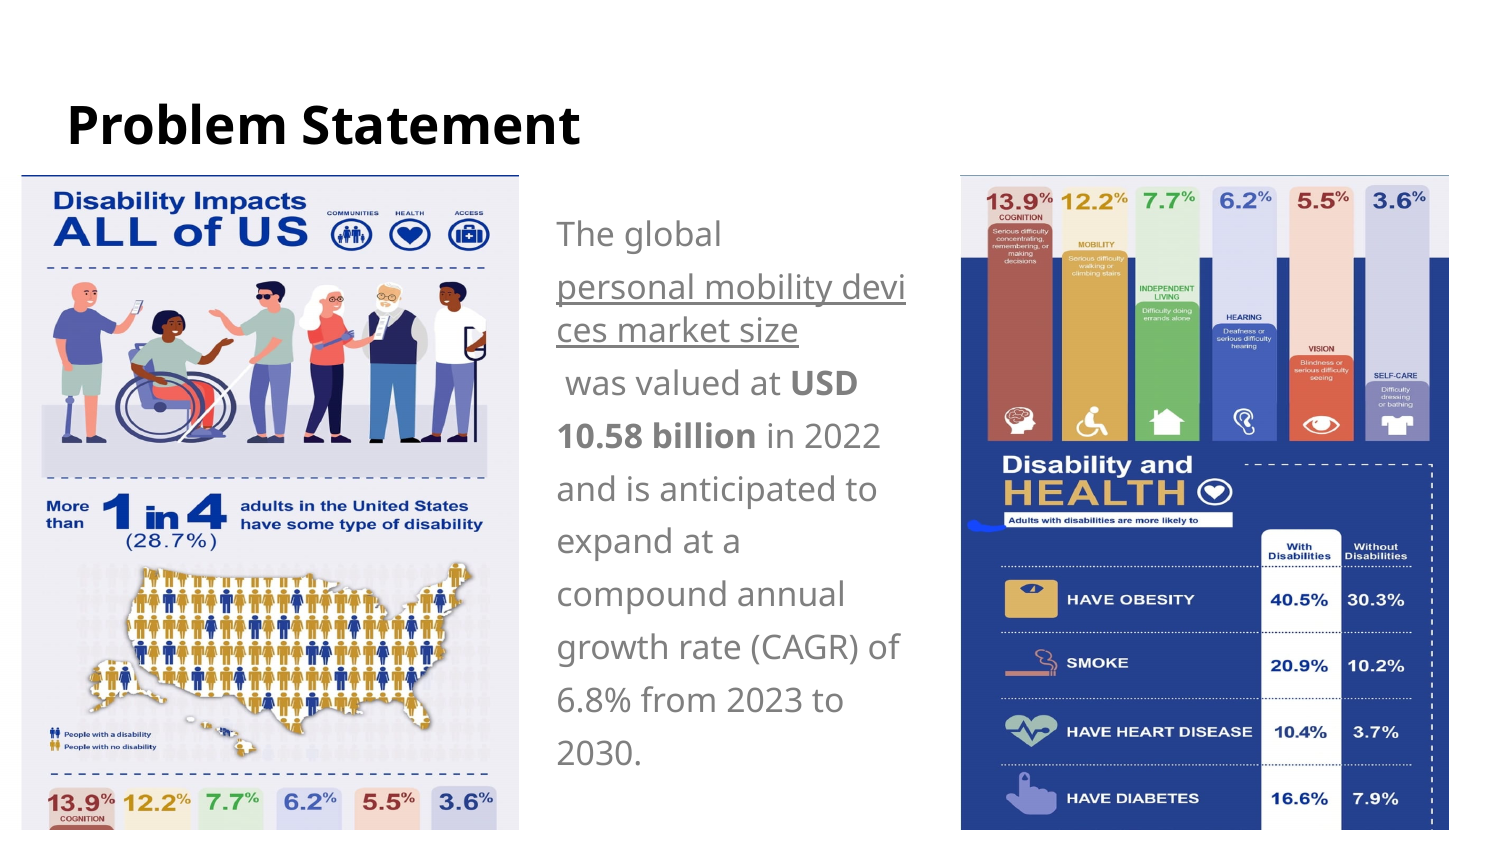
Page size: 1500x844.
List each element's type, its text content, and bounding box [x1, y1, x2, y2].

picture [959, 174, 1450, 831]
list The global personal mobility devices market size was valued at USD 10.58 billion in 2022 and is anticipated to expand at a compound annual growth rate (CAGR) of 6.8% from 2023 to 2030. [541, 189, 936, 750]
title Problem Statement [51, 72, 1449, 176]
picture [0, 174, 519, 831]
